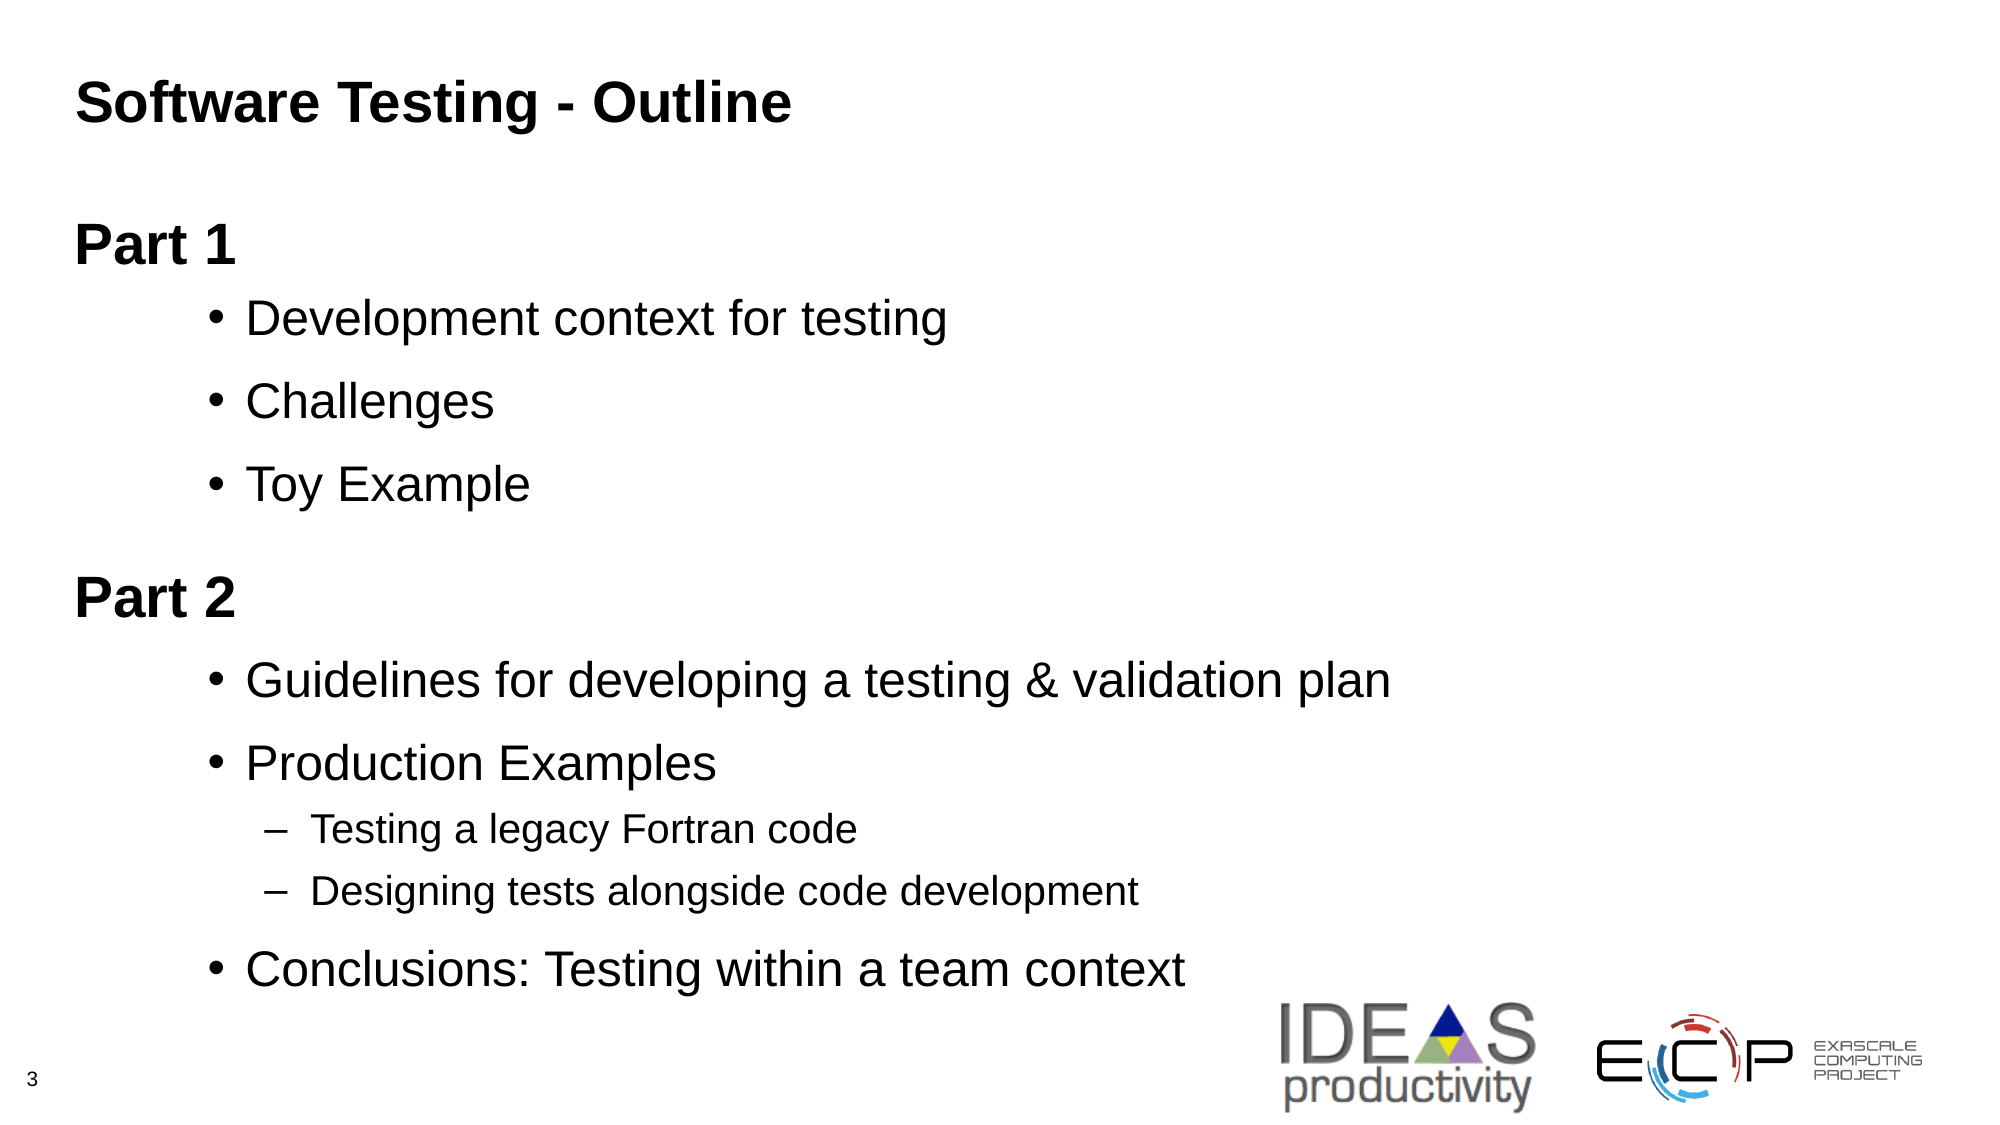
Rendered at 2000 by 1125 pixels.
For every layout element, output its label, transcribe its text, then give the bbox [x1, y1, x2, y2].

title Software Testing - Outline [59, 67, 1926, 218]
picture [1280, 1041, 1537, 1114]
text_box Part 2 [59, 562, 643, 659]
text_box Part 1 [59, 210, 643, 307]
picture [1597, 1041, 1922, 1103]
list Development context for testing Challenges Toy Example Guidelines for developing a testing & validation plan Production Examples Testing a legacy Fortran code Designing tests alongside code development Conclusions: Testing within a team context [192, 284, 1926, 1041]
